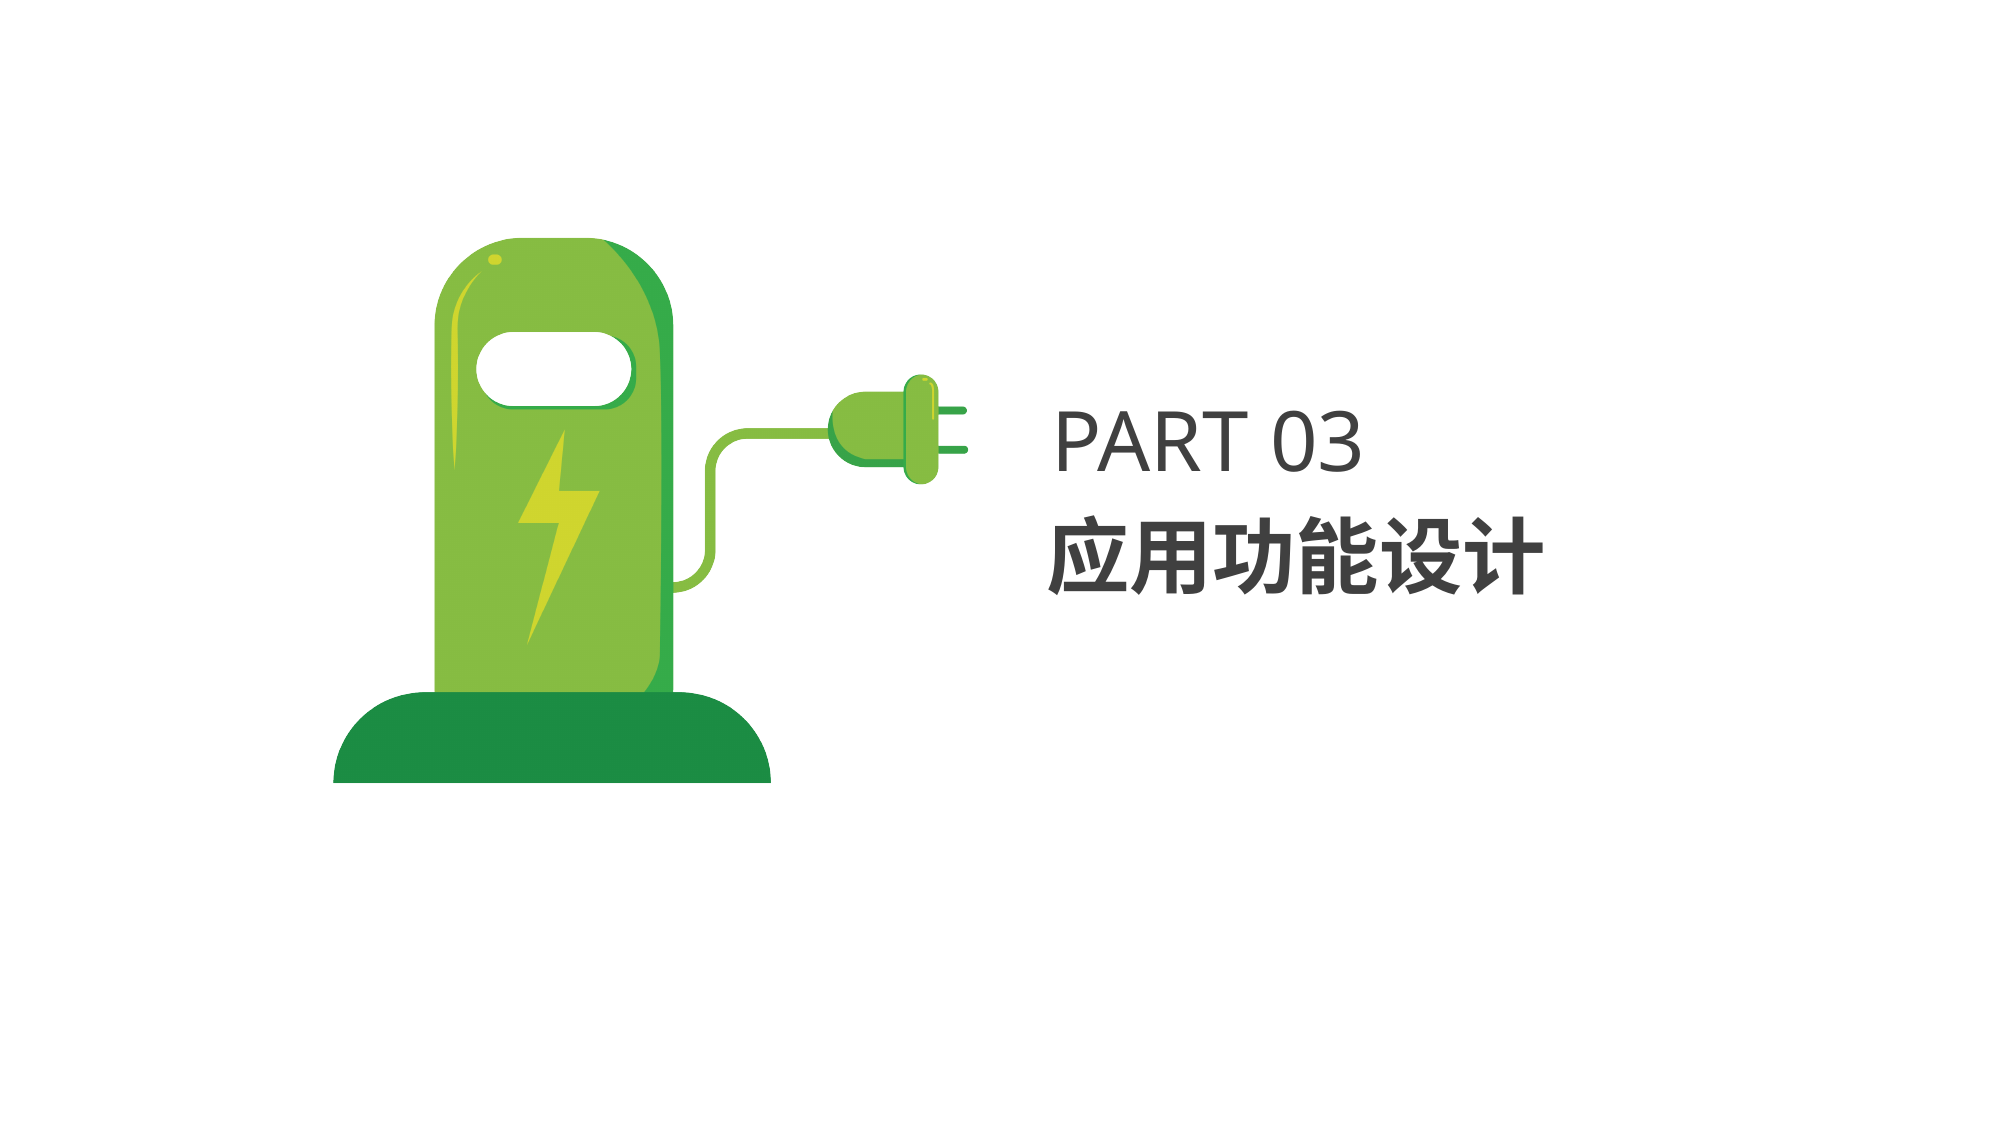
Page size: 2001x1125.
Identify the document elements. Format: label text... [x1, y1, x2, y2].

text_box PART 03 [1036, 361, 1746, 496]
picture [313, 115, 1000, 803]
text_box 应用功能设计 [1031, 476, 1742, 612]
